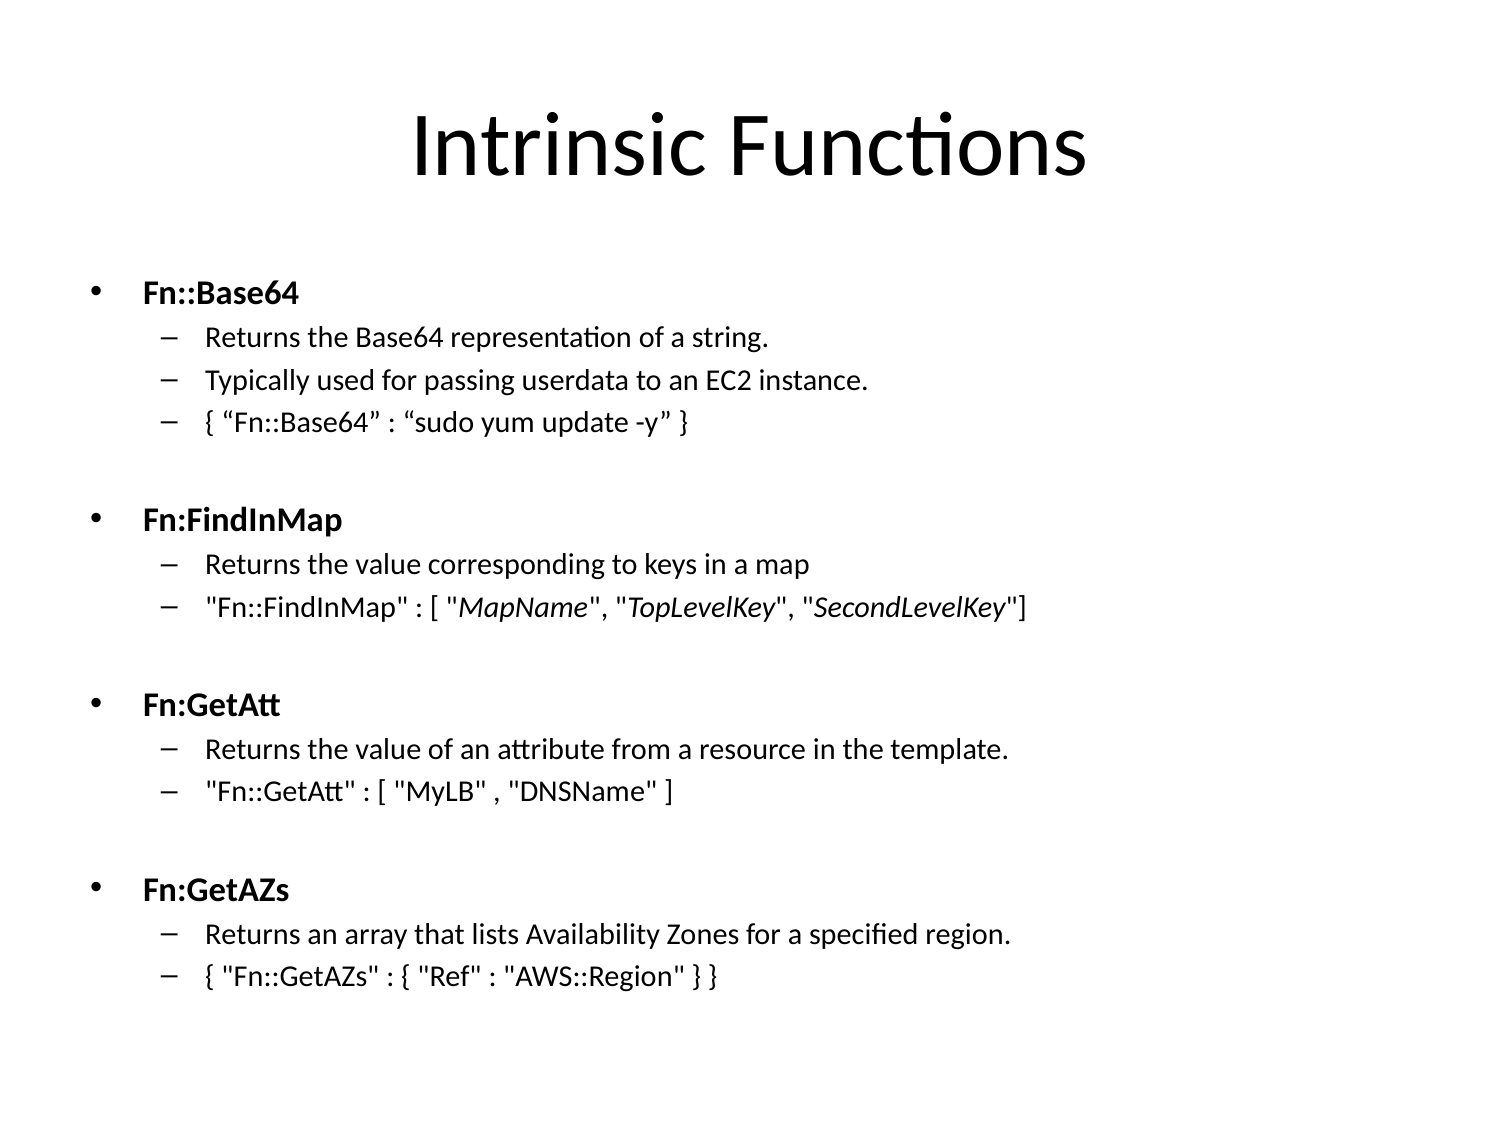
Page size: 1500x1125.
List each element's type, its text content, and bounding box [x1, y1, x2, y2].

title Intrinsic Functions [75, 45, 1425, 233]
list Fn::Base64 Returns the Base64 representation of a string. Typically used for passing userdata to an EC2 instance. { “Fn::Base64” : “sudo yum update -y” } Fn:FindInMap Returns the value corresponding to keys in a map "Fn::FindInMap" : [ "MapName", "TopLevelKey", "SecondLevelKey"] Fn:GetAtt Returns the value of an attribute from a resource in the template. "Fn::GetAtt" : [ "MyLB" , "DNSName" ] Fn:GetAZs Returns an array that lists Availability Zones for a specified region. { "Fn::GetAZs" : { "Ref" : "AWS::Region" } } [75, 262, 1425, 1005]
